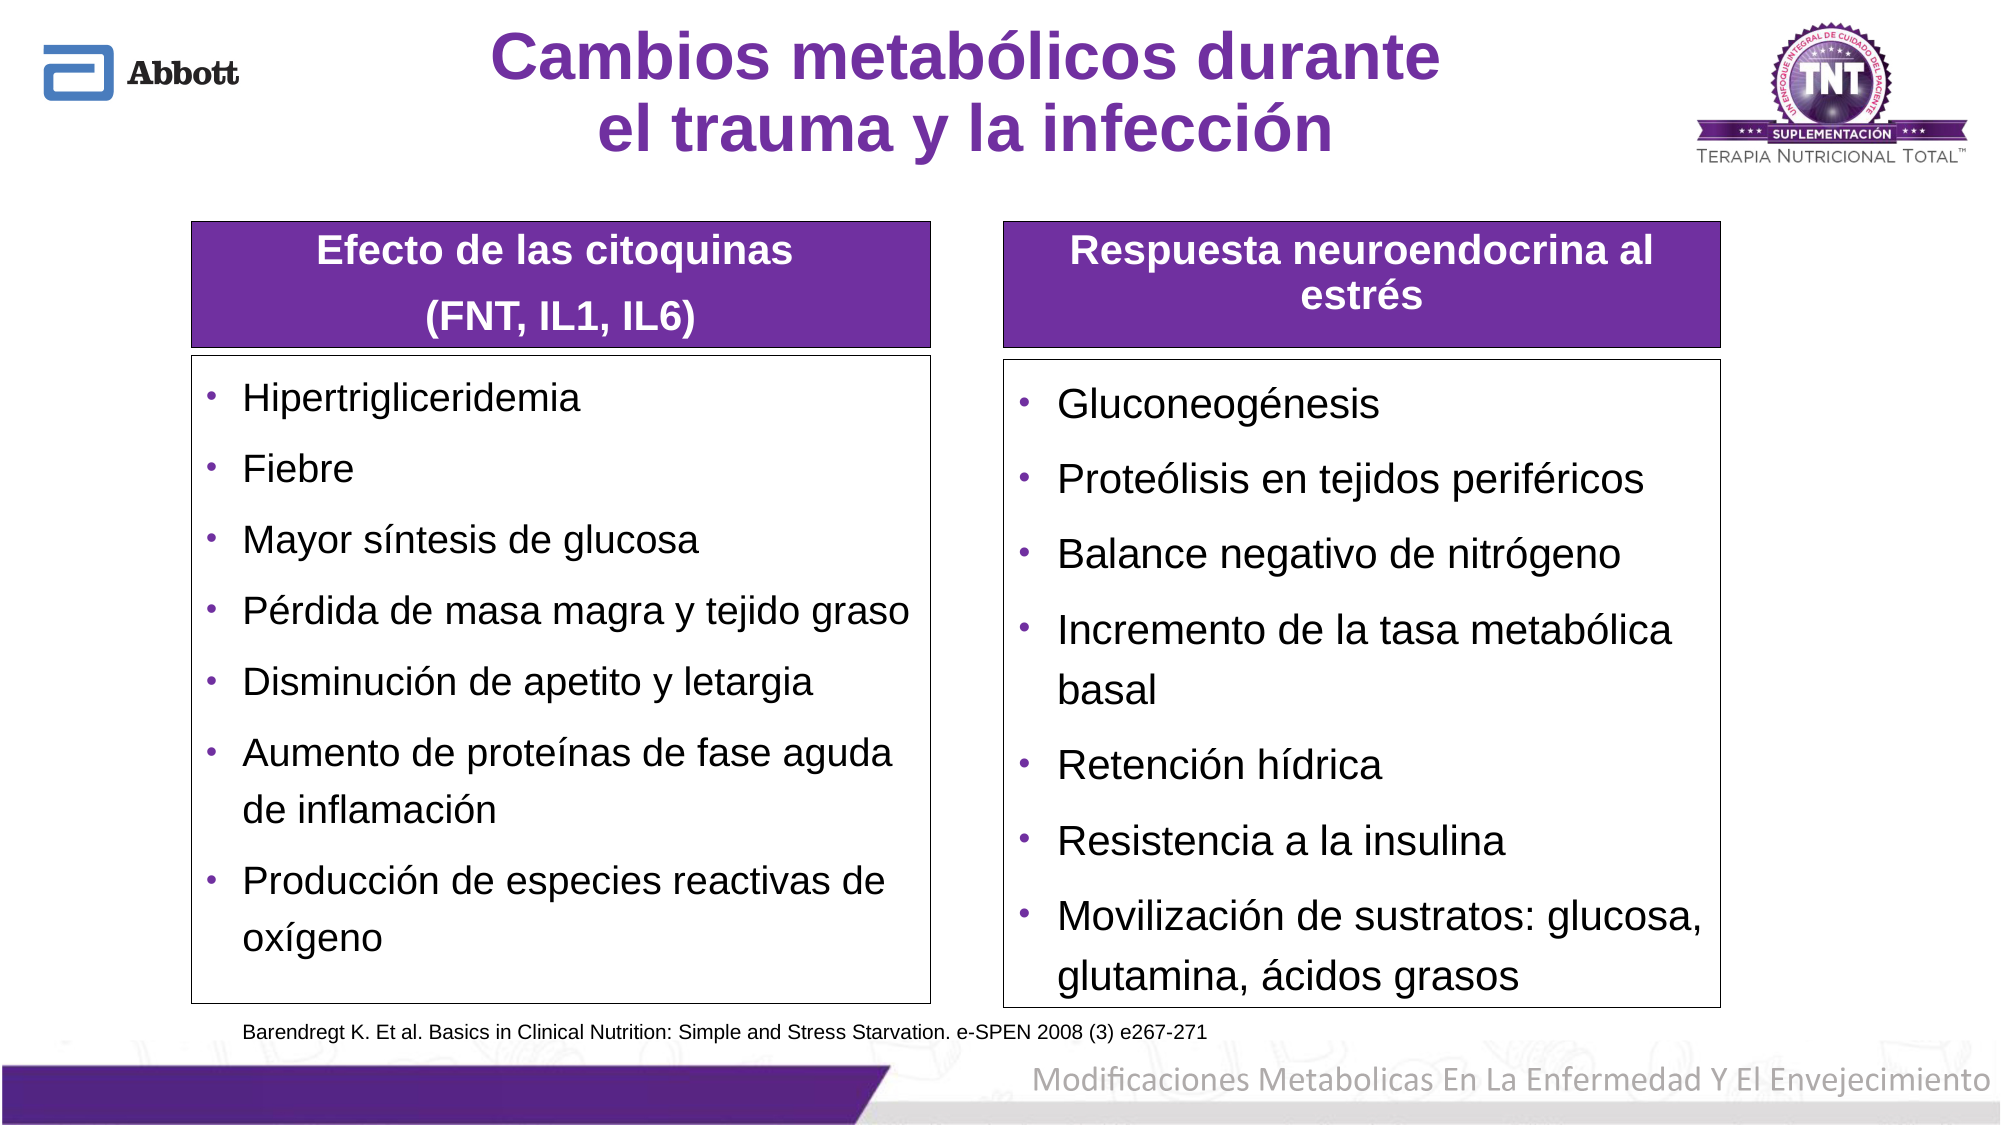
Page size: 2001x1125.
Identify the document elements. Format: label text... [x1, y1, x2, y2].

text_box Respuesta neuroendocrina al estrés [1003, 221, 1721, 348]
text_box Hipertrigliceridemia Fiebre Mayor síntesis de glucosa Pérdida de masa magra y tejido graso Disminución de apetito y letargia Aumento de proteínas de fase aguda de inflamación Producción de especies reactivas de oxígeno [191, 355, 931, 1004]
text_box Cambios metabólicos durante el trauma y la infección [446, 14, 1486, 238]
text_box Barendregt K. Et al. Basics in Clinical Nutrition: Simple and Stress Starvation. e-SPEN 2008 (3) e267-271 [163, 1011, 1287, 1051]
text_box Gluconeogénesis Proteólisis en tejidos periféricos Balance negativo de nitrógeno Incremento de la tasa metabólica basal Retención hídrica Resistencia a la insulina Movilización de sustratos: glucosa, glutamina, ácidos grasos [1003, 359, 1721, 1008]
picture [0, 0, 2001, 1125]
text_box Efecto de las citoquinas (FNT, IL1, IL6) [191, 221, 931, 348]
